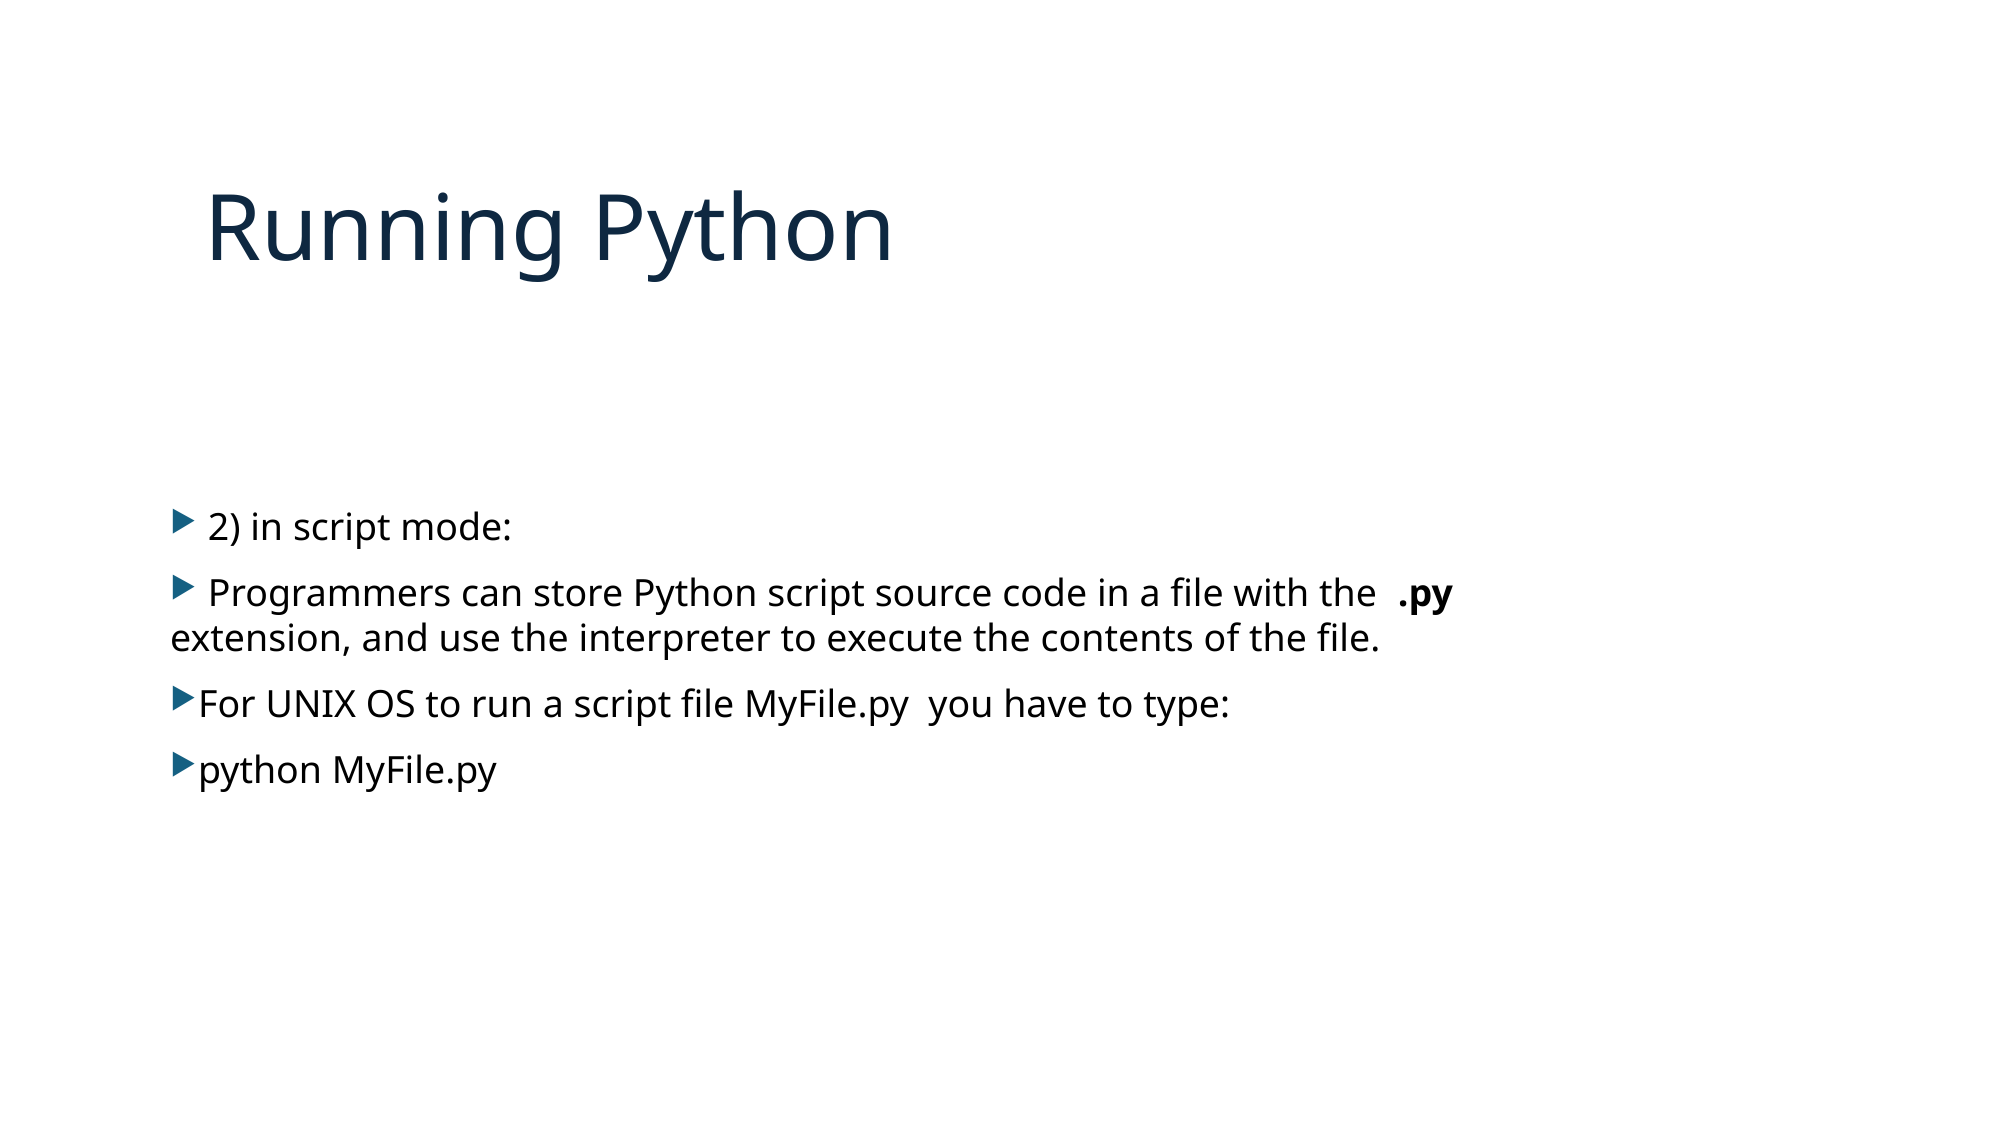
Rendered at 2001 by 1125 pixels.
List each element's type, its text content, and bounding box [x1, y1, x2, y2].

title Running Python [189, 140, 1627, 288]
text_box 2) in script mode: Programmers can store Python script source code in a file with the .py extension, and use the interpreter to execute the contents of the file. For UNIX OS to run a script file MyFile.py you have to type: python MyFile.py [155, 341, 1532, 953]
